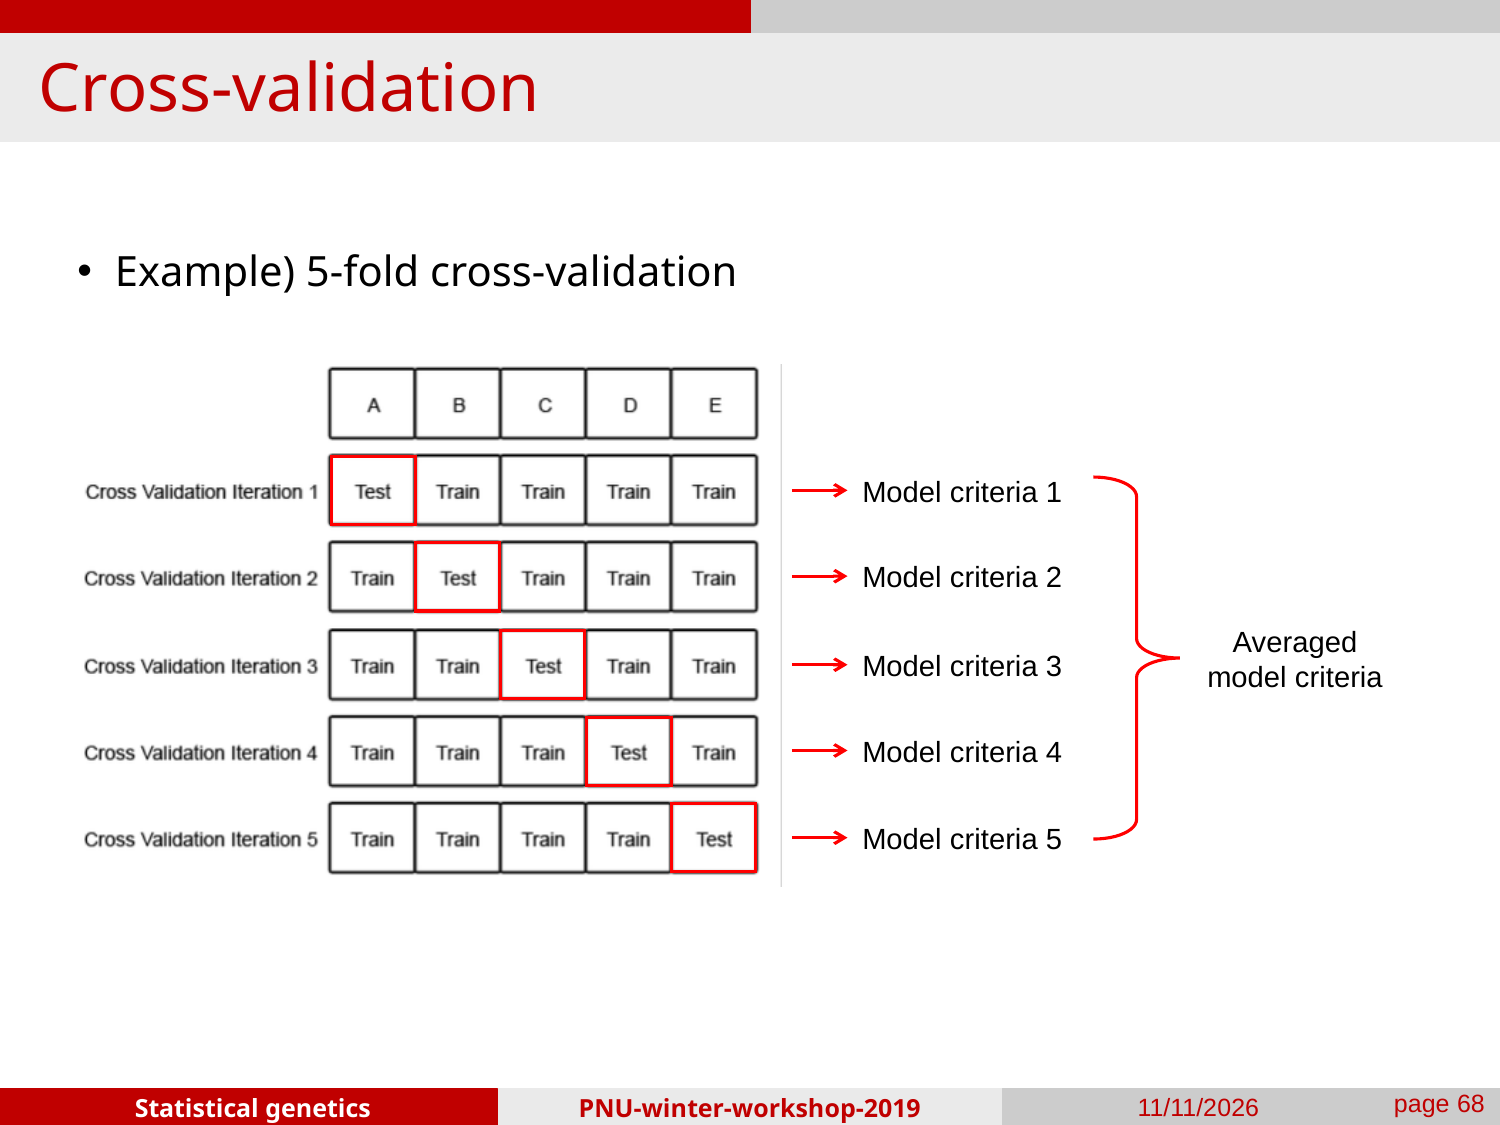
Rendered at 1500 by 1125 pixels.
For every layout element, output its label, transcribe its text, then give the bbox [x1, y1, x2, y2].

footer PNU-winter-workshop-2019 [496, 1088, 1004, 1125]
title Cross-validation [0, 33, 1500, 138]
list Example) 5-fold cross-validation [62, 212, 1413, 964]
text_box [76, 364, 1399, 887]
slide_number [1004, 1088, 1162, 1125]
slide_number page 67 [1162, 1088, 1500, 1125]
